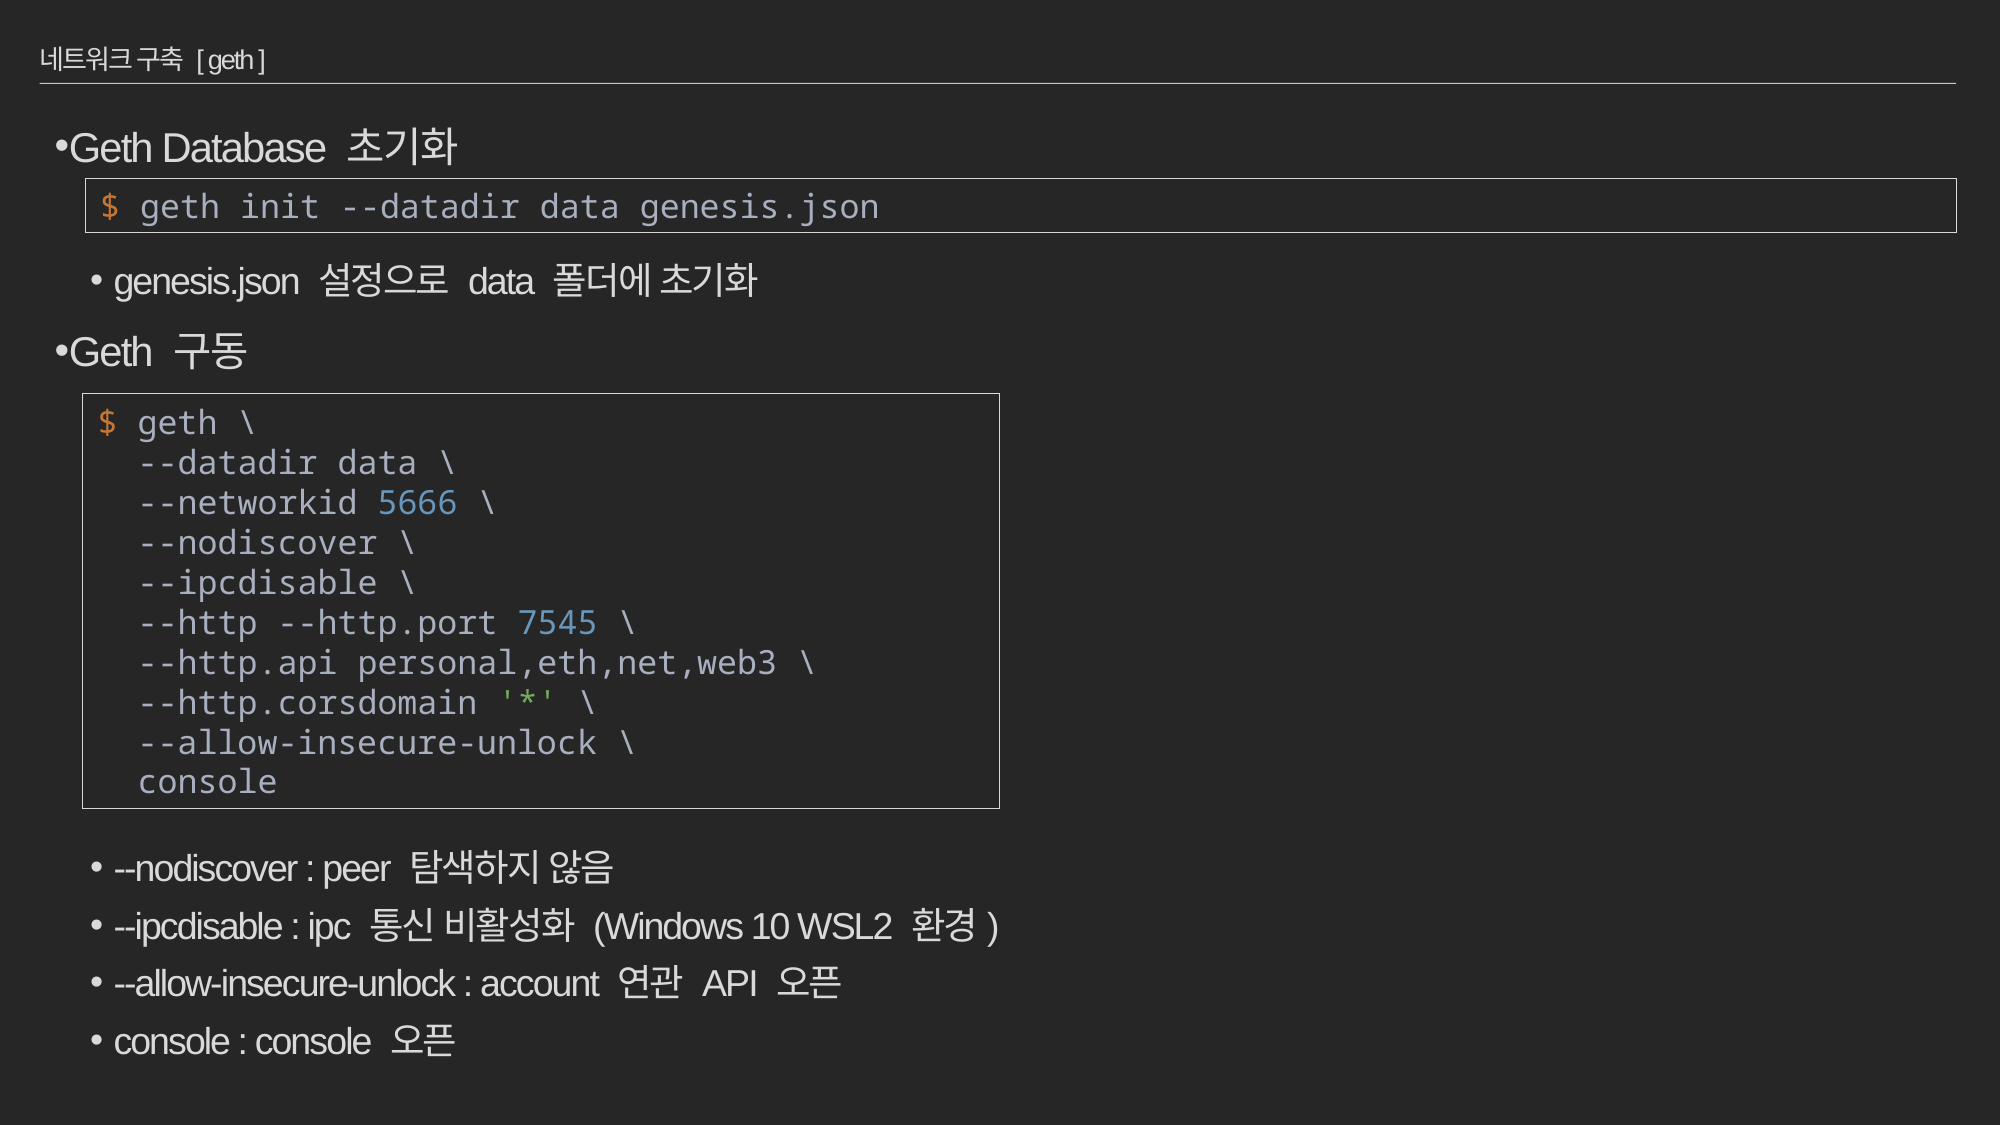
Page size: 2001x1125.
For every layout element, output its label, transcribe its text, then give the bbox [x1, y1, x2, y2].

title 네트워크 구축 [ geth ] [39, 31, 1961, 84]
text_box $ geth init --datadir data genesis.json [85, 178, 1957, 233]
list Geth Database 초기화 genesis.json 설정으로 data 폴더에 초기화 Geth 구동 --nodiscover : peer 탐색하지 않음 --ipcdisable : ipc 통신 비활성화 (Windows 10 WSL2 환경) --allow-insecure-unlock : account 연관 API 오픈 console : console 오픈 [39, 110, 1957, 1100]
text_box $ geth \ --datadir data \ --networkid 5666 \ --nodiscover \ --ipcdisable \ --http --http.port 7545 \ --http.api personal,eth,net,web3 \ --http.corsdomain '*' \ --allow-insecure-unlock \ console [82, 393, 1000, 809]
